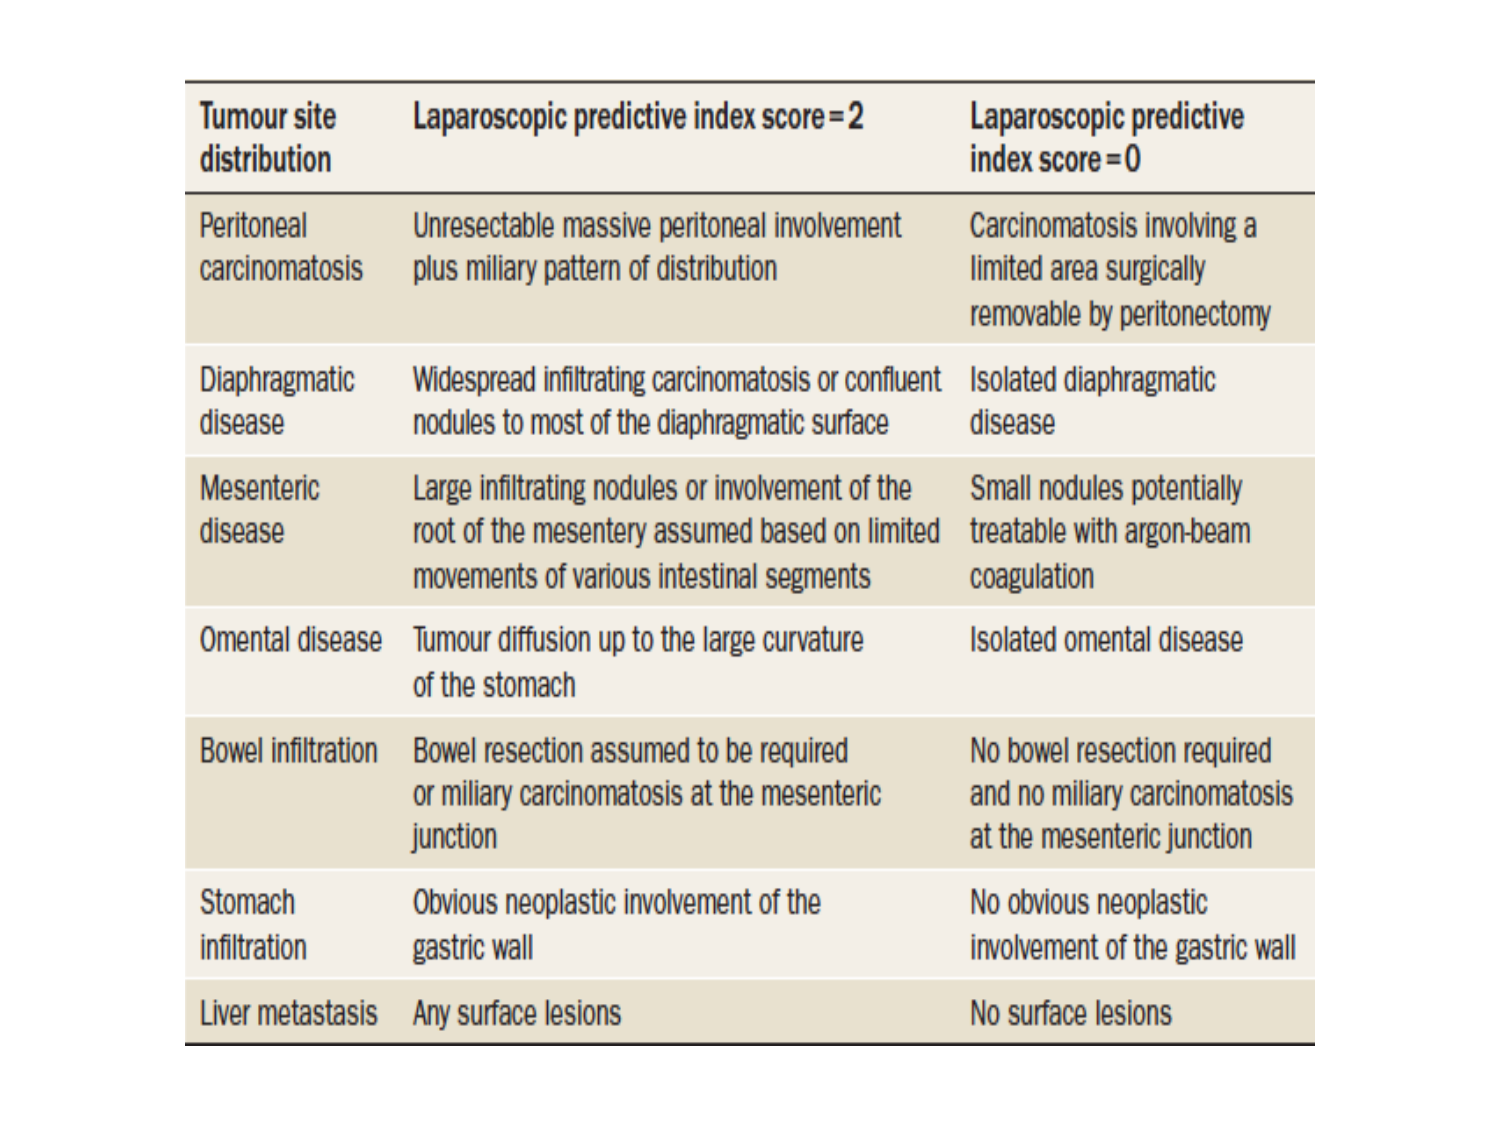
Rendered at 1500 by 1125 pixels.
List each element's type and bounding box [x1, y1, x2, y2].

picture [185, 79, 1315, 1046]
